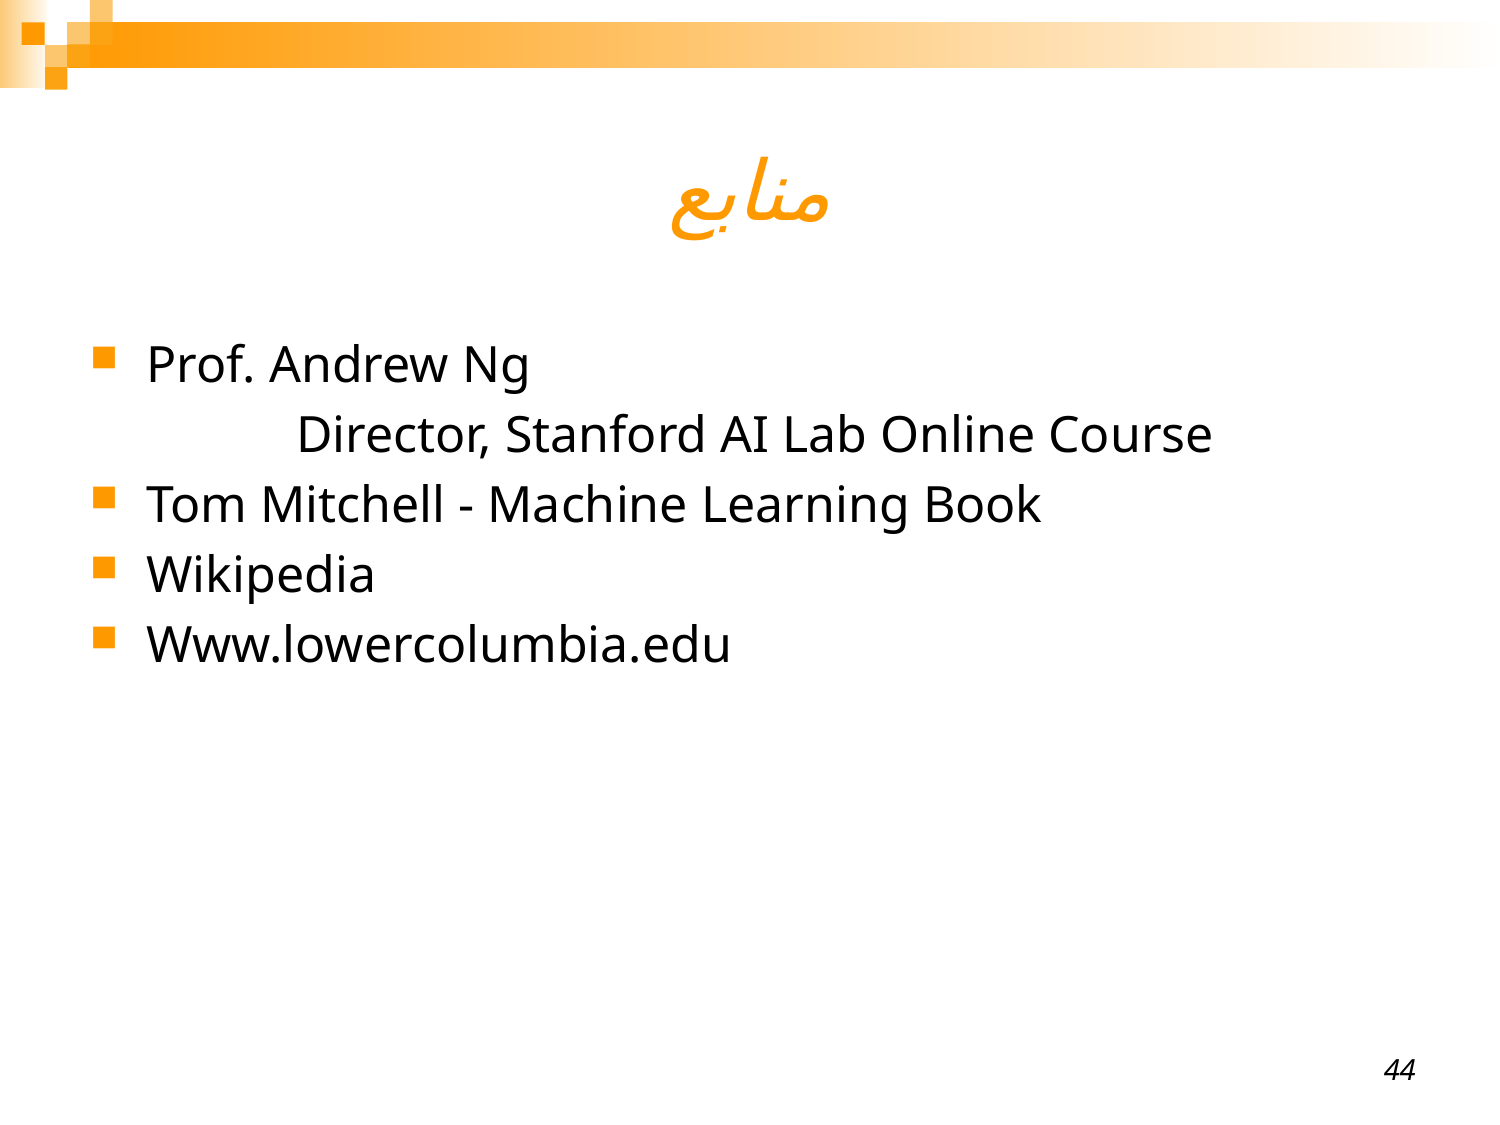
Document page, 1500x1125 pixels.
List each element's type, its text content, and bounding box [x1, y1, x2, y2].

list Prof. Andrew Ng Director, Stanford AI Lab Online Course Tom Mitchell - Machine Learning Book Wikipedia Www.lowercolumbia.edu [75, 324, 1425, 963]
slide_number 44 [1080, 1023, 1431, 1099]
title منابع [75, 75, 1425, 300]
